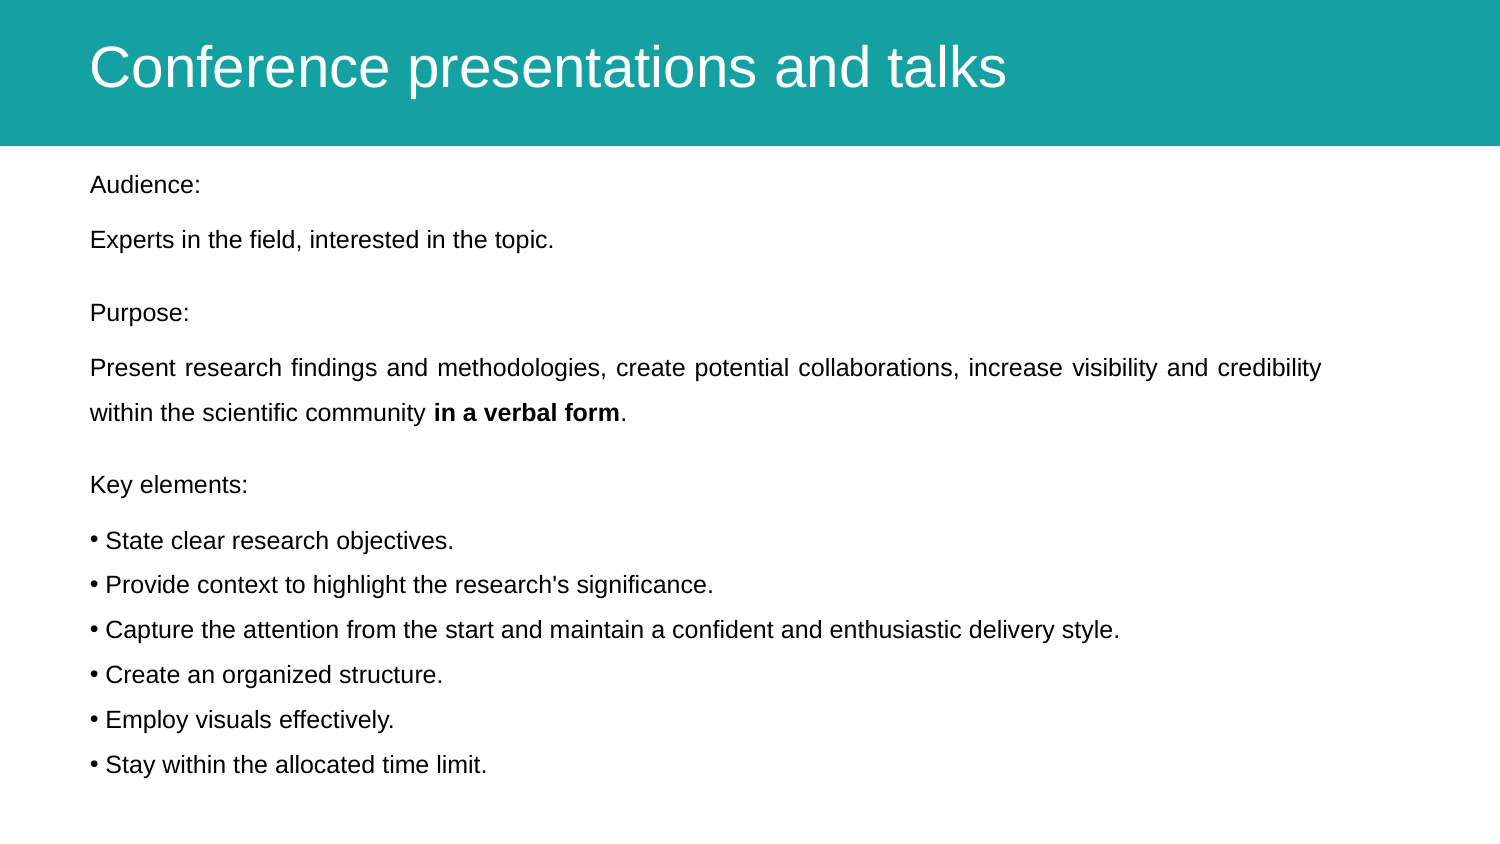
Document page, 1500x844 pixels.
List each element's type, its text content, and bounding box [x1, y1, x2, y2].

text_box Purpose: [75, 273, 222, 328]
text_box Audience: [75, 146, 222, 201]
text_box State clear research objectives. Provide context to highlight the research's significance. Capture the attention from the start and maintain a confident and enthusiastic delivery style. Create an organized structure. Employ visuals effectively. Stay within the allocated time limit. [74, 501, 1425, 786]
title Conference presentations and talks [75, 21, 1072, 104]
text_box Present research findings and methodologies, create potential collaborations, increase visibility and credibility within the scientific community in a verbal form. [75, 328, 1340, 434]
text_box Experts in the field, interested in the topic. [75, 201, 1179, 262]
text_box Key elements: [75, 446, 337, 501]
